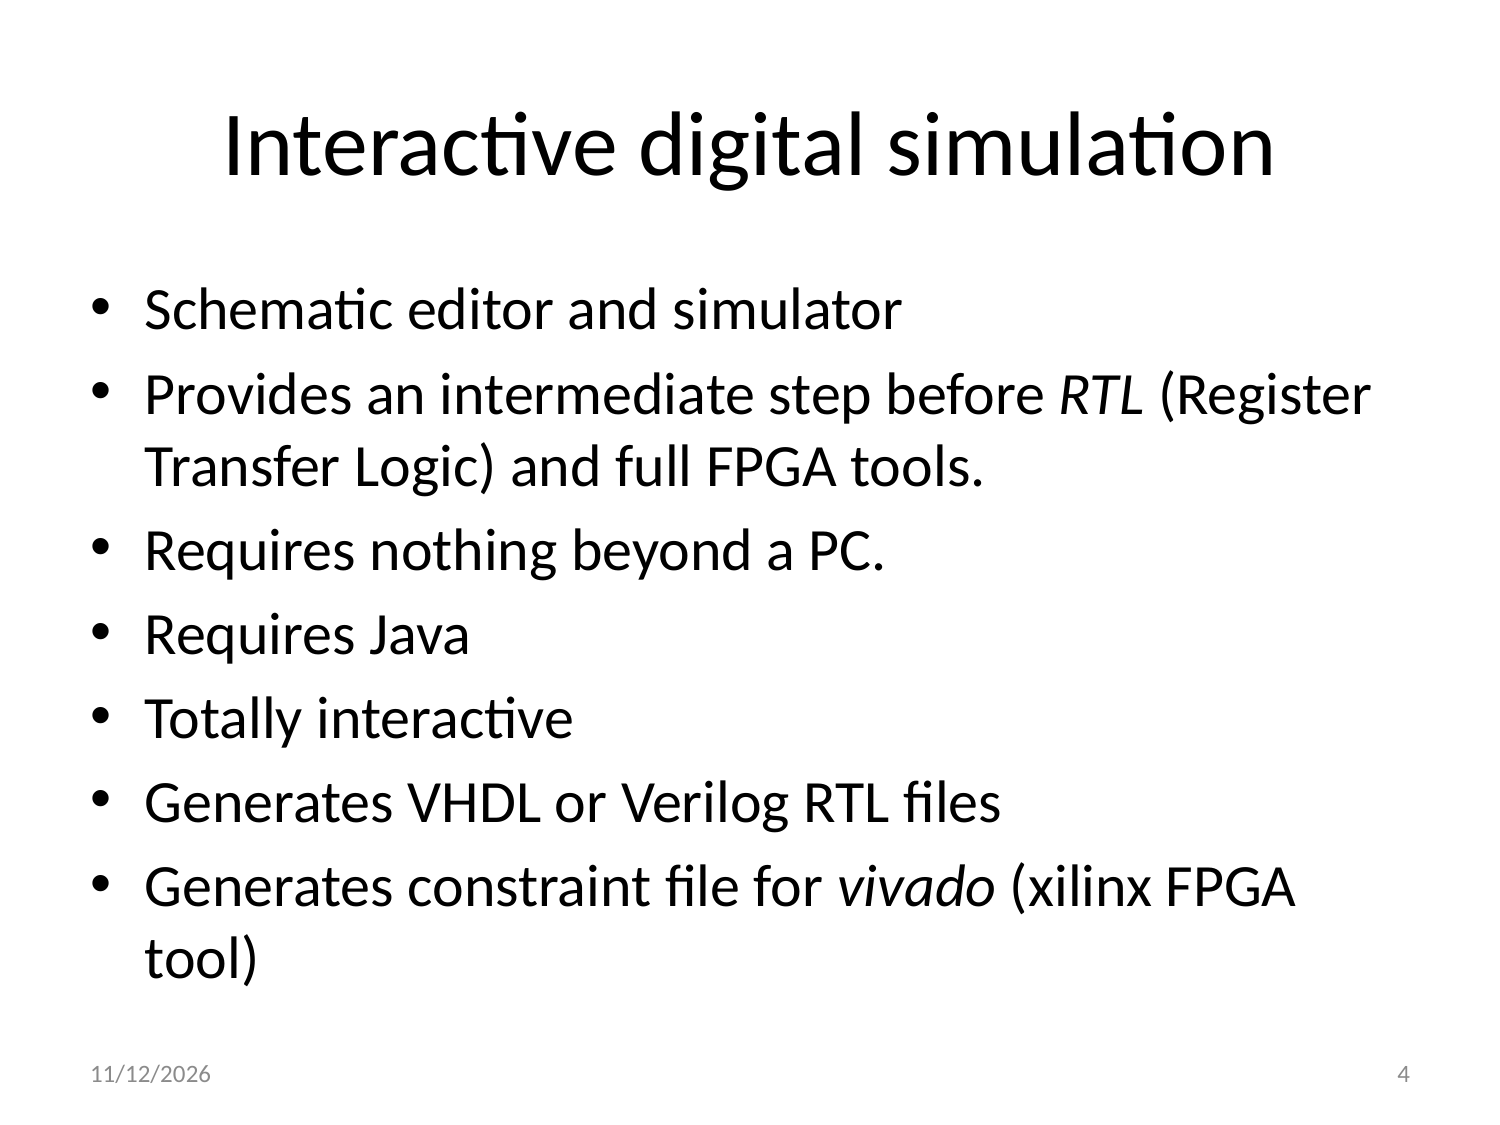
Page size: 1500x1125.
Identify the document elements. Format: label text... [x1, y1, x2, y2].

list Schematic editor and simulator Provides an intermediate step before RTL (Register Transfer Logic) and full FPGA tools. Requires nothing beyond a PC. Requires Java Totally interactive Generates VHDL or Verilog RTL files Generates constraint file for vivado (xilinx FPGA tool) [75, 262, 1425, 1005]
title Interactive digital simulation [75, 45, 1425, 233]
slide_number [75, 1042, 425, 1103]
slide_number 4 [1074, 1042, 1425, 1103]
